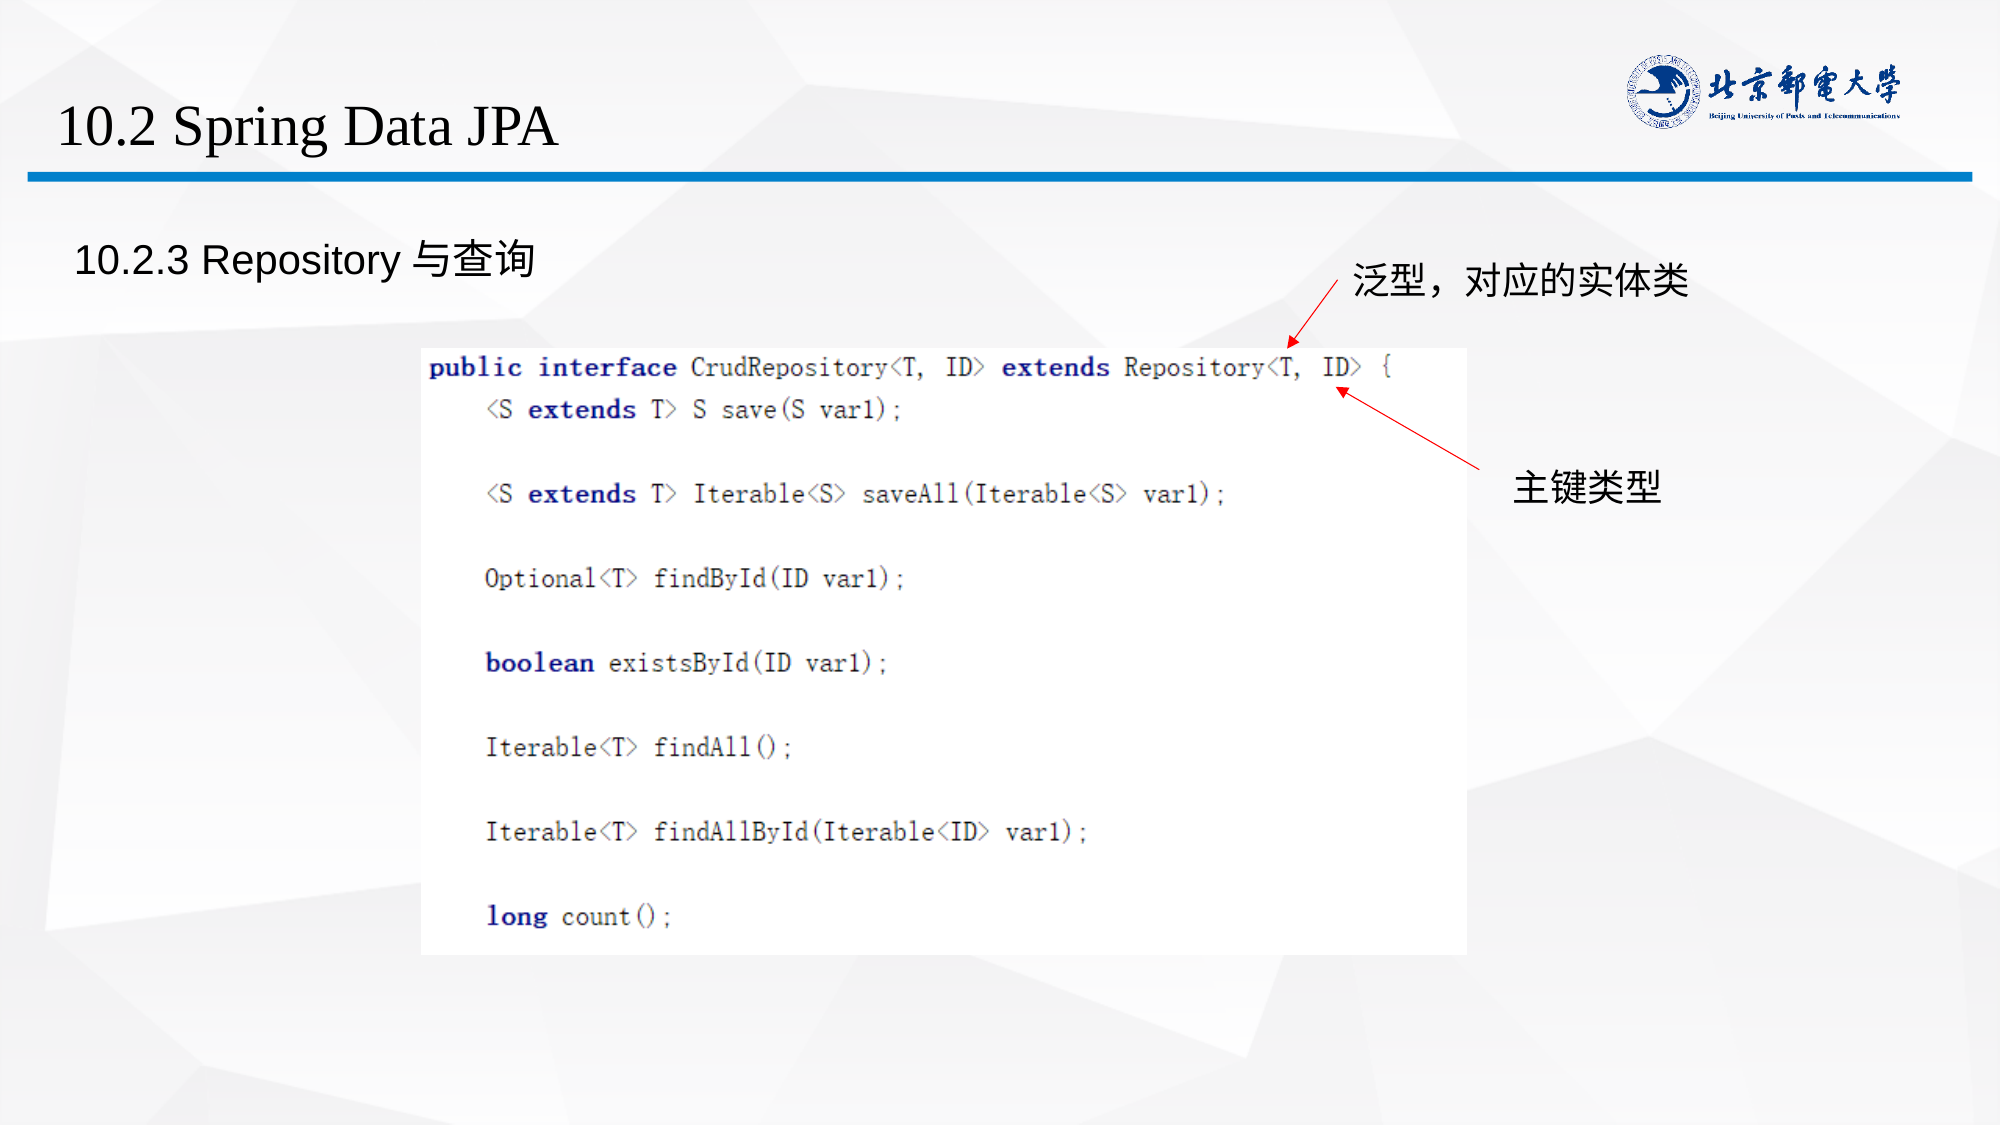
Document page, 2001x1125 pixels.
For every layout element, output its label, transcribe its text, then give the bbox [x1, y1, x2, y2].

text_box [1335, 386, 1480, 470]
text_box 主键类型 [1498, 457, 1678, 517]
title 10.2 Spring Data JPA [41, 52, 1188, 200]
picture [0, 0, 2000, 1125]
text_box 泛型，对应的实体类 [1337, 249, 1705, 310]
text_box 10.2.3 Repository与查询 [40, 200, 1936, 591]
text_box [1287, 280, 1336, 349]
